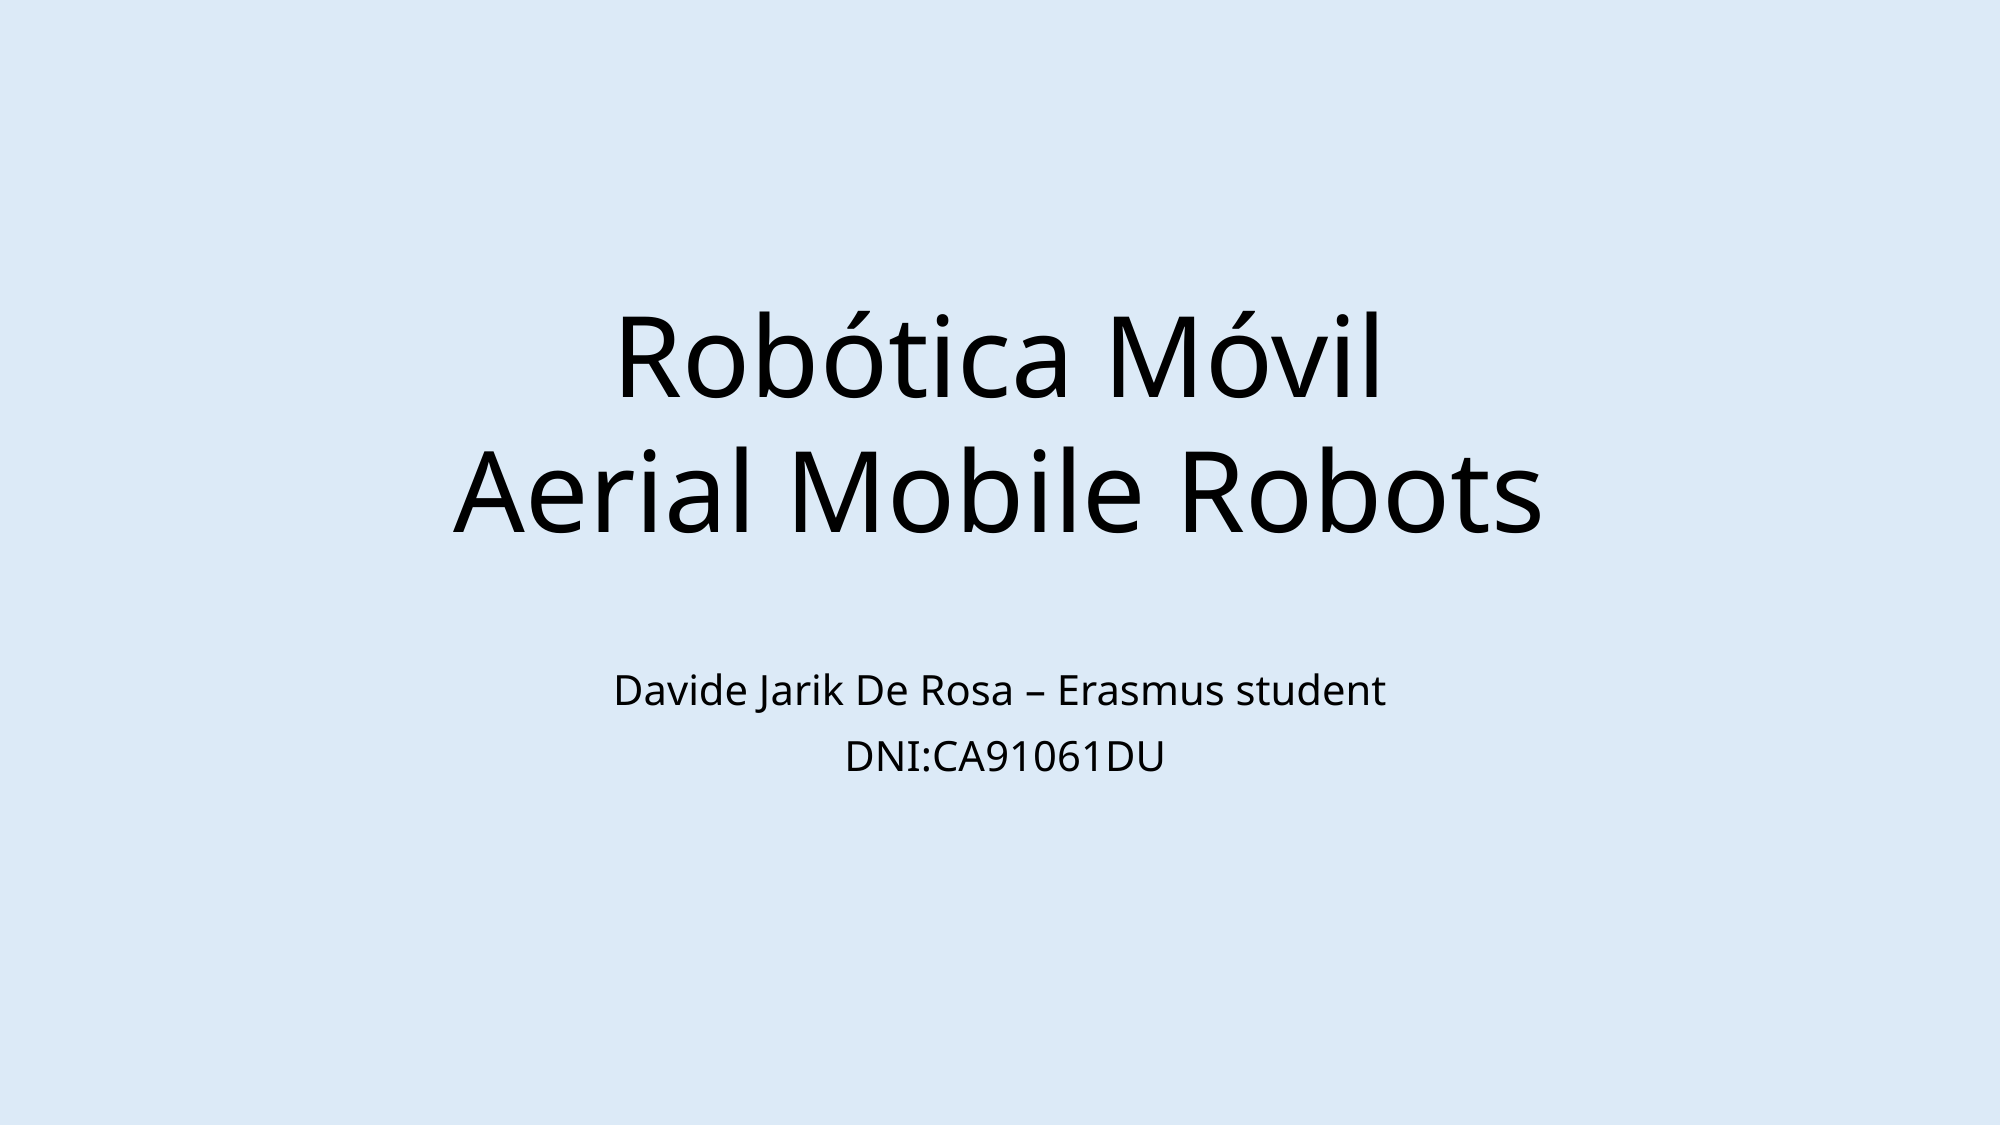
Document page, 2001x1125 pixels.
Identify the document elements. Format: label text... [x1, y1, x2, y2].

subtitle Davide Jarik De Rosa – Erasmus student DNI:CA91061DU [249, 590, 1750, 863]
title Robótica Móvil Aerial Mobile Robots [173, 170, 1827, 563]
